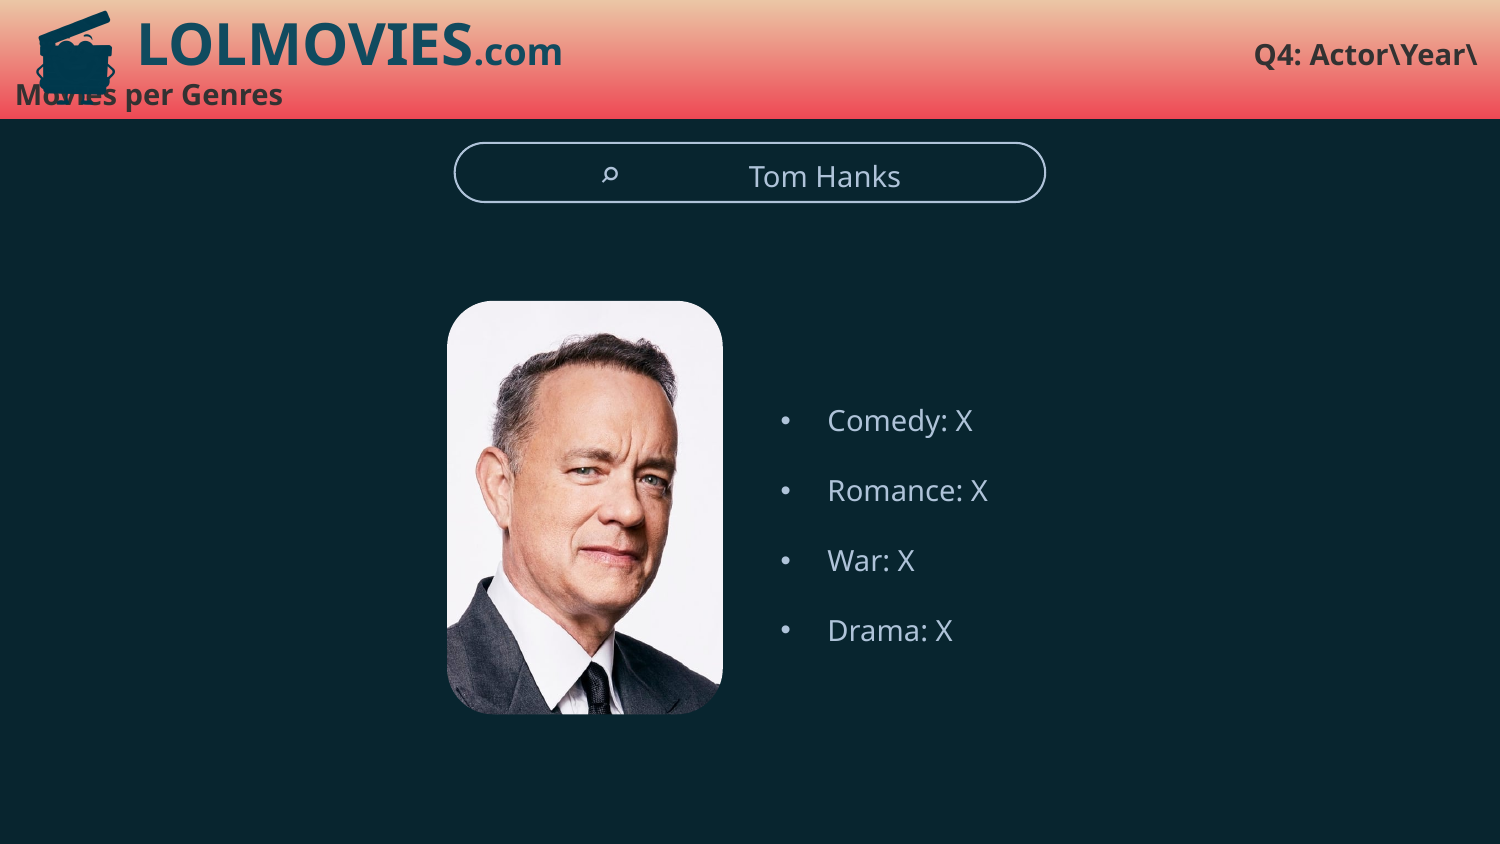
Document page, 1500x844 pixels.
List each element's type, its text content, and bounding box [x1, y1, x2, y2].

text_box ⌕ Tom Hanks [453, 141, 1047, 204]
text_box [0, 0, 1500, 119]
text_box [447, 300, 1053, 715]
